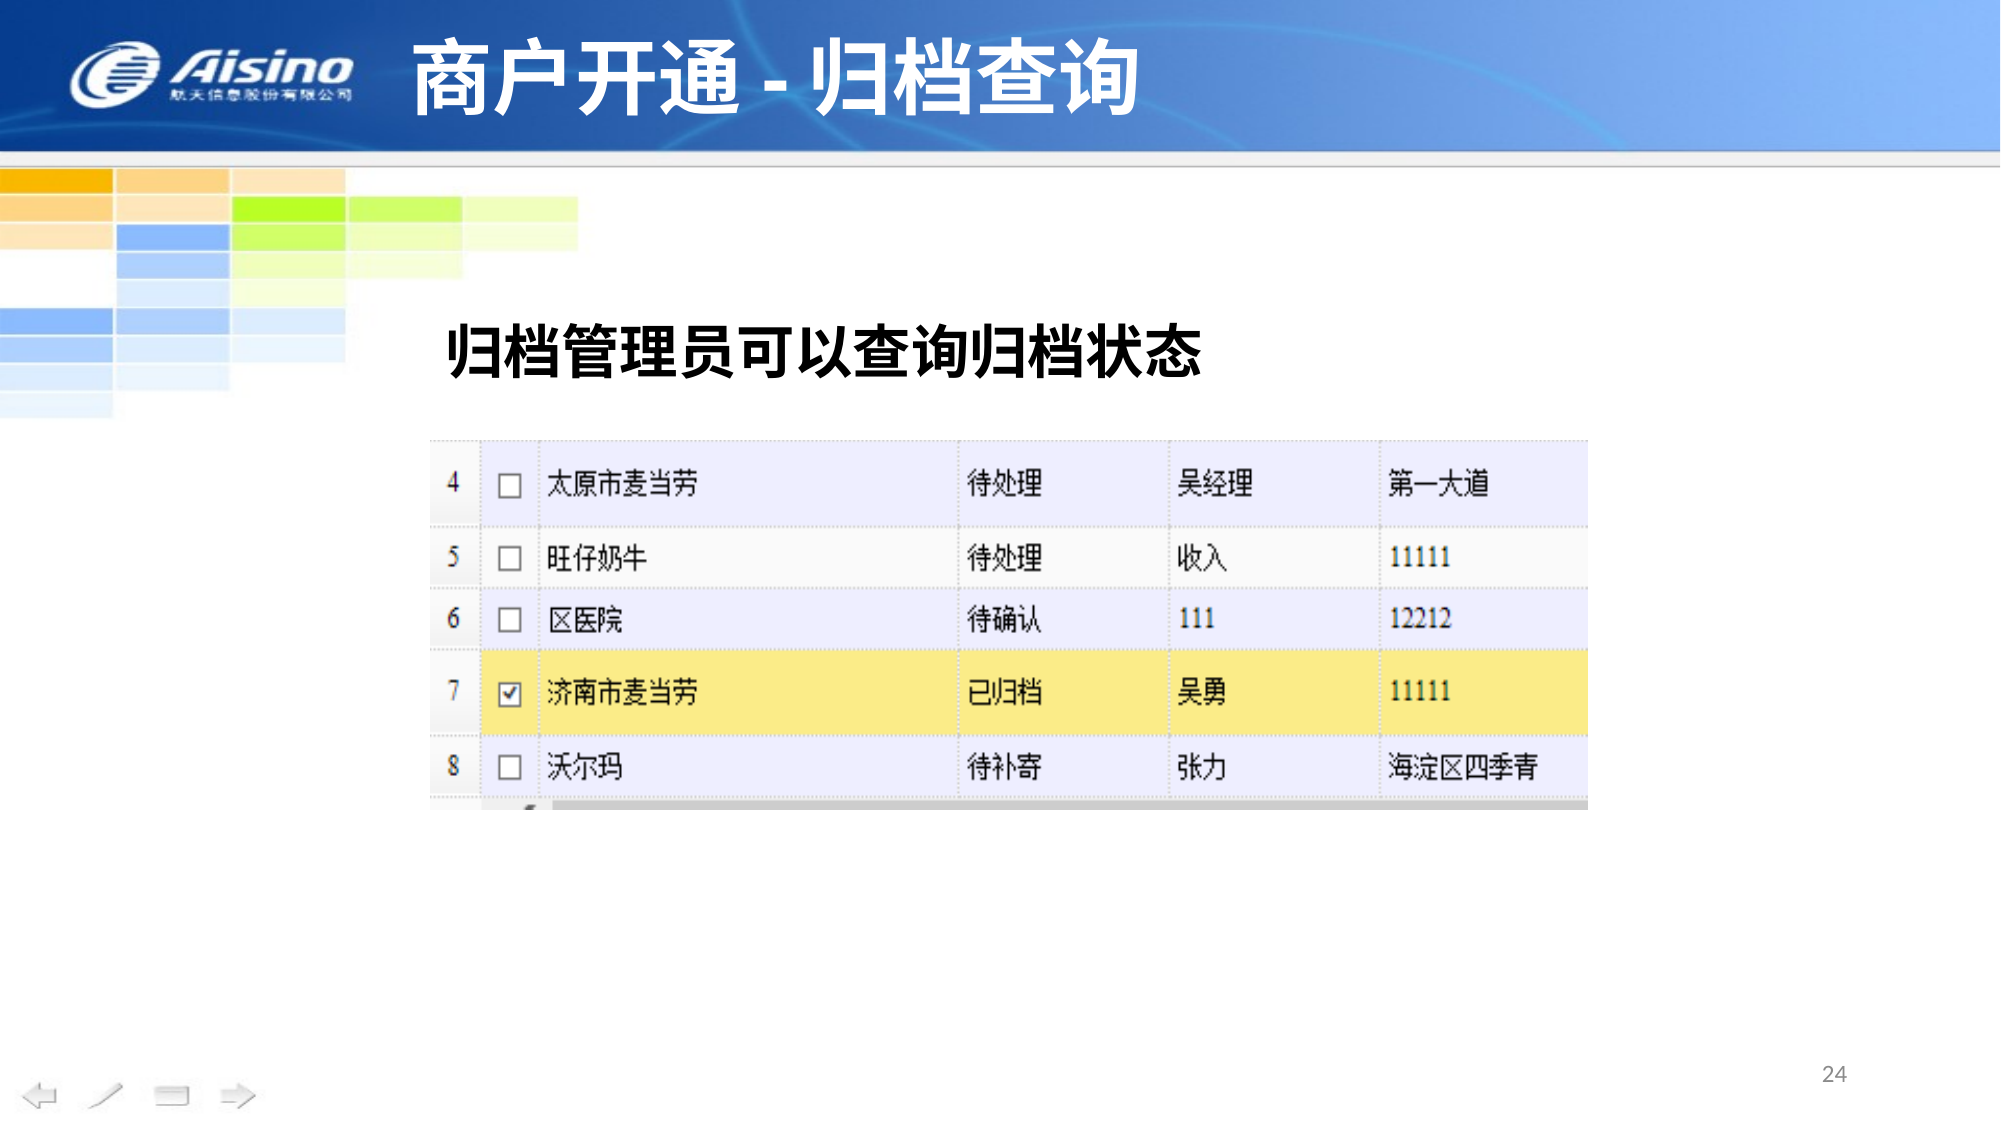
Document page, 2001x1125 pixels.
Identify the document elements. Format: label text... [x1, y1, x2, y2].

title 商户开通-归档查询 [394, 15, 1931, 148]
slide_number 24 [1412, 1042, 1863, 1103]
text_box 归档管理员可以查询归档状态 [430, 307, 1516, 393]
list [430, 440, 1588, 810]
picture [0, 0, 2001, 1125]
